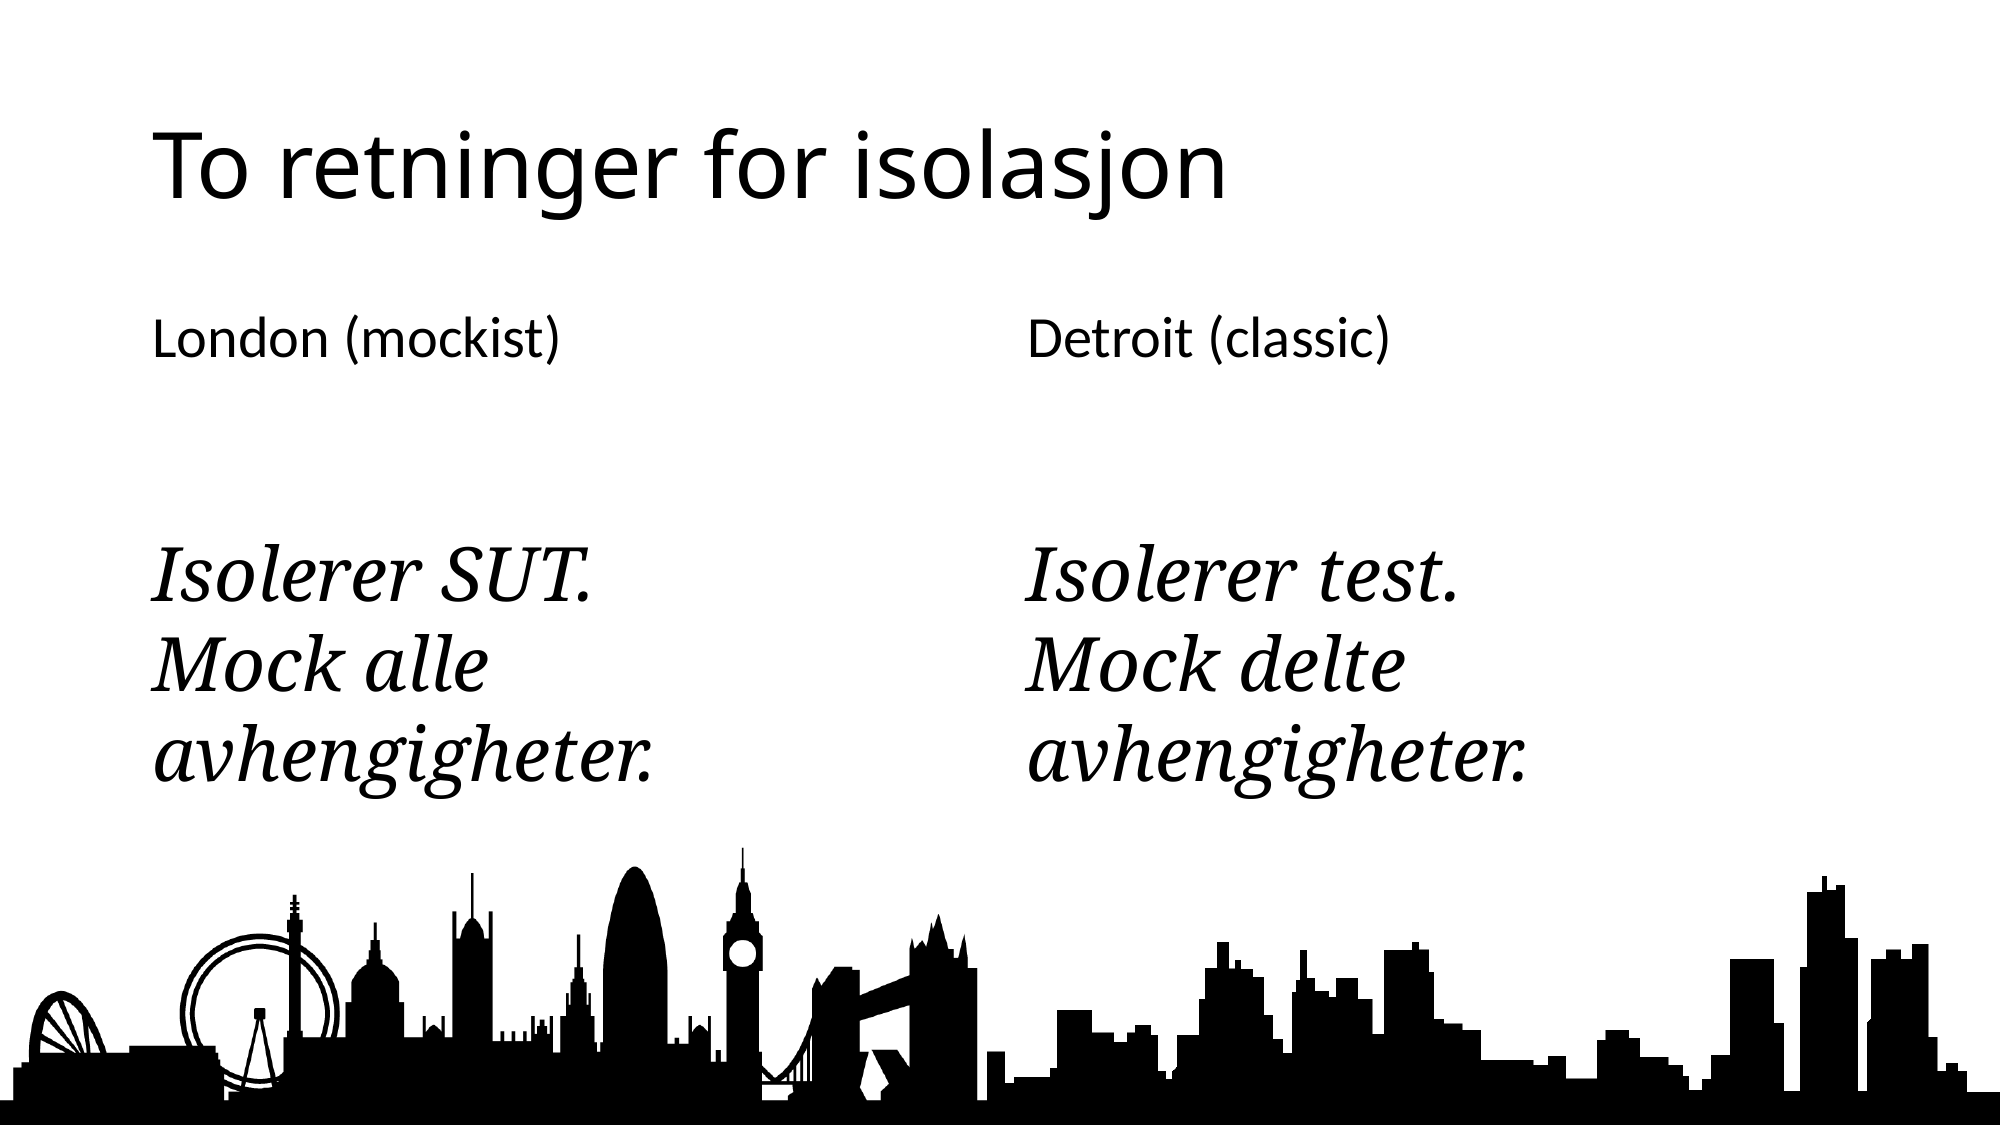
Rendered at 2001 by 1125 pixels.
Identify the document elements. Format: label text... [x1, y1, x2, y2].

text_box Isolerer SUT. Mock alle avhengigheter. [137, 518, 727, 804]
title To retninger for isolasjon [137, 59, 1863, 278]
list Detroit (classic) [1012, 299, 1863, 876]
picture [0, 847, 2000, 1125]
text_box Isolerer test. Mock delte avhengigheter. [1012, 518, 1602, 804]
list London (mockist) [137, 299, 988, 847]
